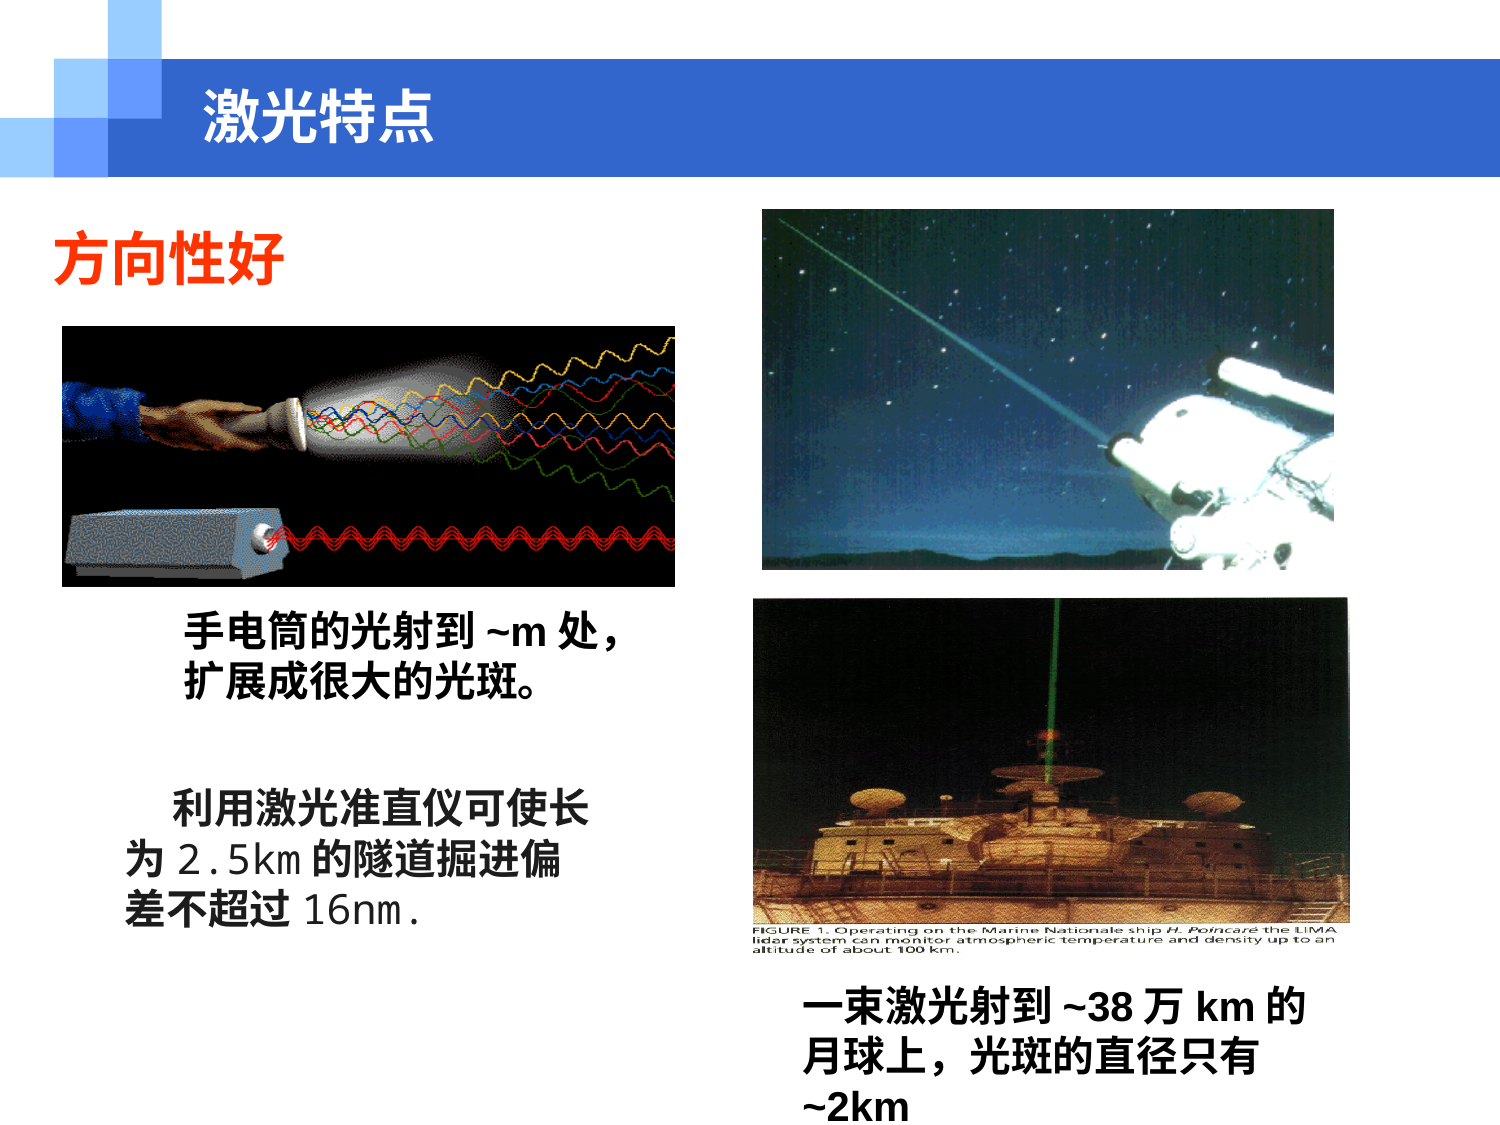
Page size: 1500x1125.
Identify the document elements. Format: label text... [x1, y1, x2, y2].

text_box 激光特点 [187, 74, 1400, 155]
text_box 方向性好 [37, 214, 413, 300]
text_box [753, 209, 1363, 1088]
text_box 手电筒的光射到~m处，扩展成很大的光斑。 [169, 597, 657, 713]
picture [62, 326, 675, 589]
text_box 利用激光准直仪可使长为2.5km的隧道掘进偏差不超过16nm. [109, 774, 612, 940]
